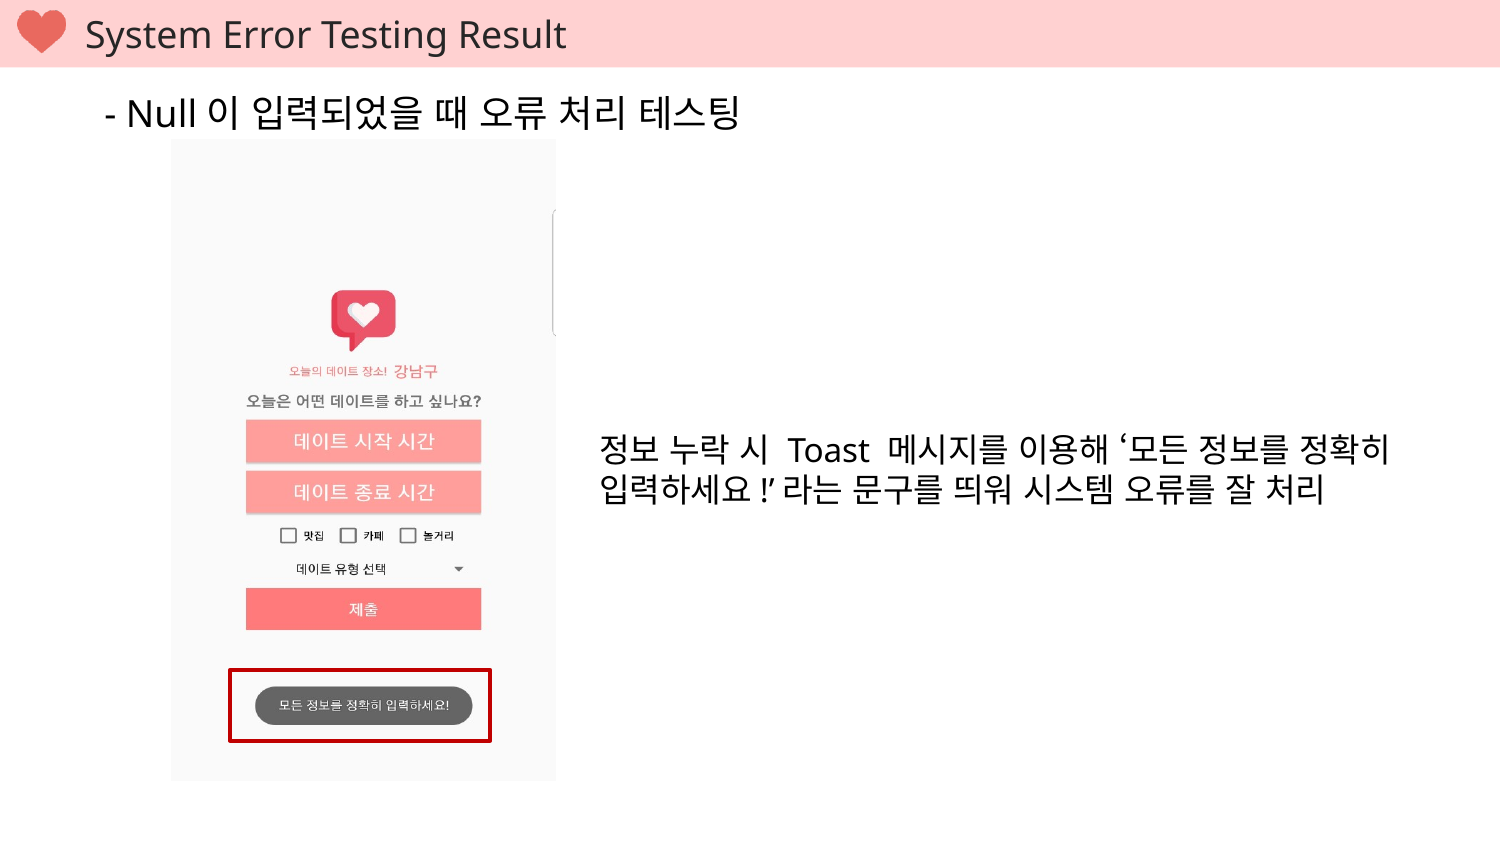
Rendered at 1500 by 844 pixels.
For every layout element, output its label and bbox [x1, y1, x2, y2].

text_box [89, 79, 757, 143]
text_box [0, 0, 1500, 70]
text_box [584, 421, 1471, 517]
picture [170, 138, 557, 781]
